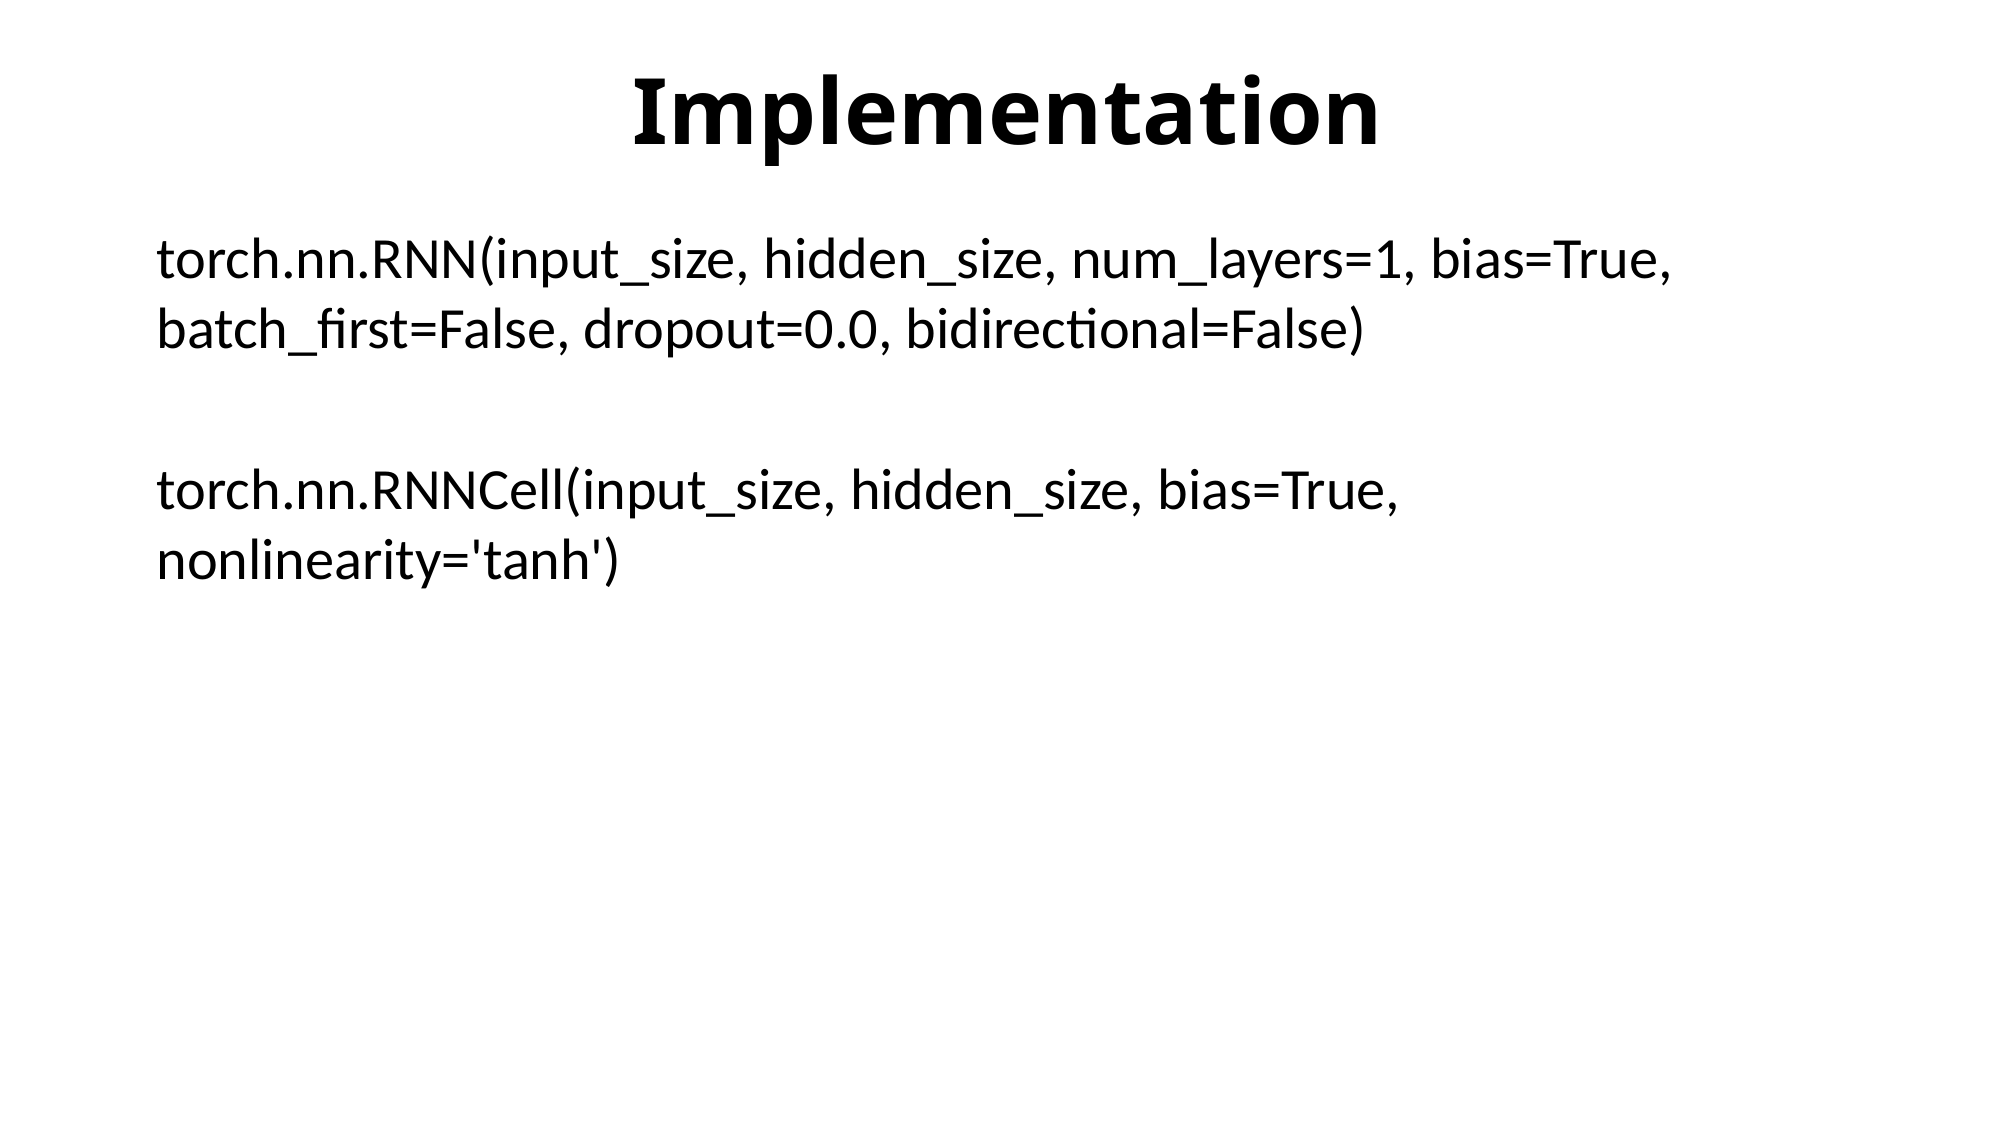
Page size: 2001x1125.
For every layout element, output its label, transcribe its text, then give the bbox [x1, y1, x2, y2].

text_box torch.nn.RNN(input_size, hidden_size, num_layers=1, bias=True, batch_first=False, dropout=0.0, bidirectional=False) [141, 212, 1875, 368]
title Implementation [141, 41, 1875, 188]
text_box torch.nn.RNNCell(input_size, hidden_size, bias=True, nonlinearity='tanh') [141, 443, 1875, 599]
